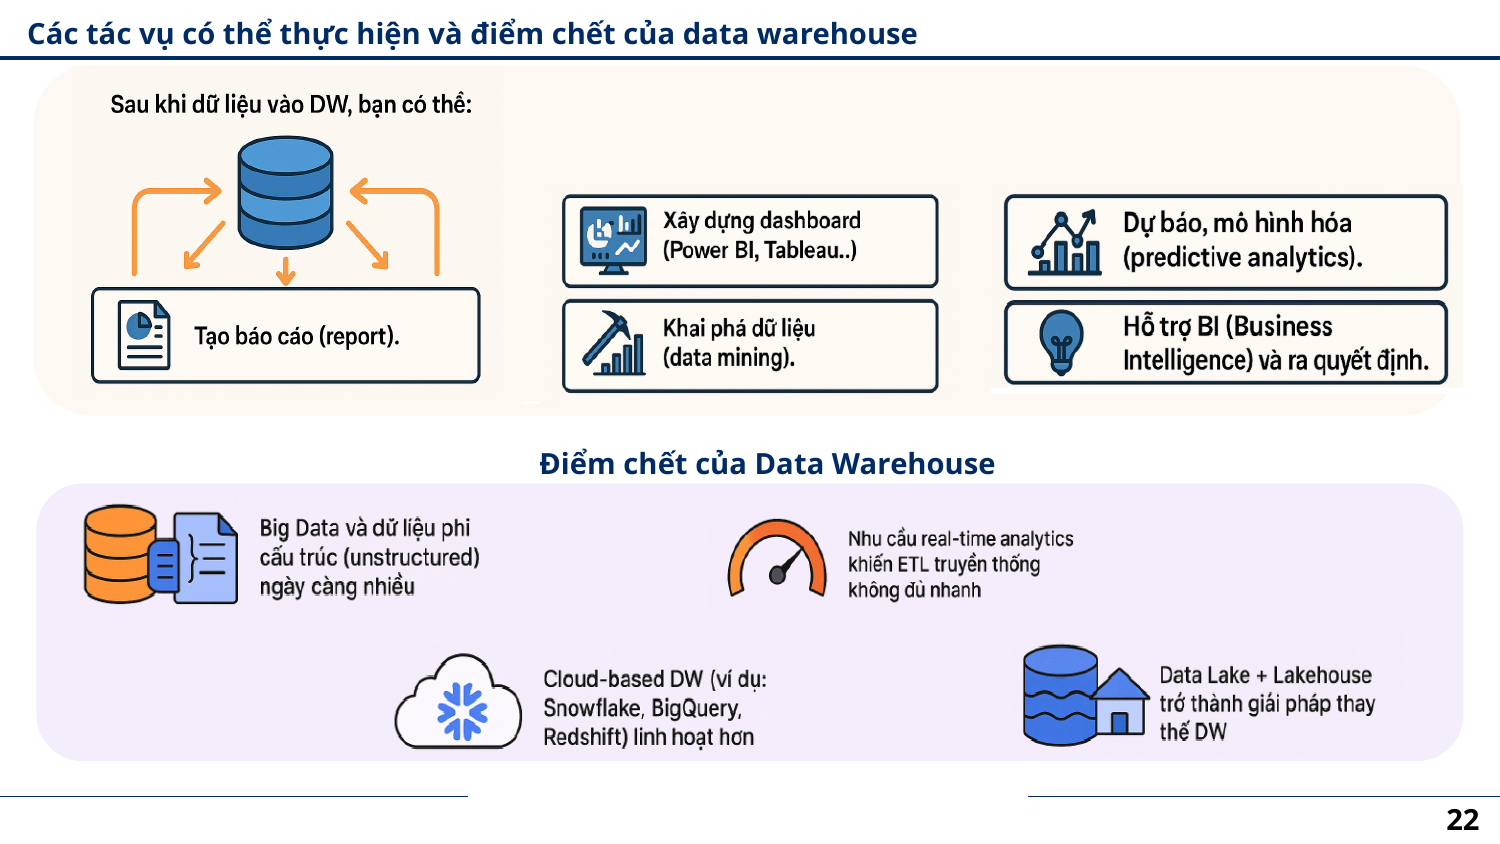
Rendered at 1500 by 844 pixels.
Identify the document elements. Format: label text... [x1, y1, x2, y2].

picture [1013, 632, 1406, 756]
picture [72, 65, 500, 394]
picture [390, 641, 783, 760]
text_box [33, 67, 1461, 416]
picture [551, 185, 954, 394]
text_box 22 [1431, 802, 1500, 844]
text_box [36, 483, 1464, 762]
text_box Các tác vụ có thể thực hiện và điểm chết của data warehouse [12, 0, 1232, 57]
picture [707, 509, 1080, 607]
picture [70, 494, 497, 608]
picture [990, 185, 1464, 394]
text_box Điểm chết của Data Warehouse [521, 430, 1014, 483]
